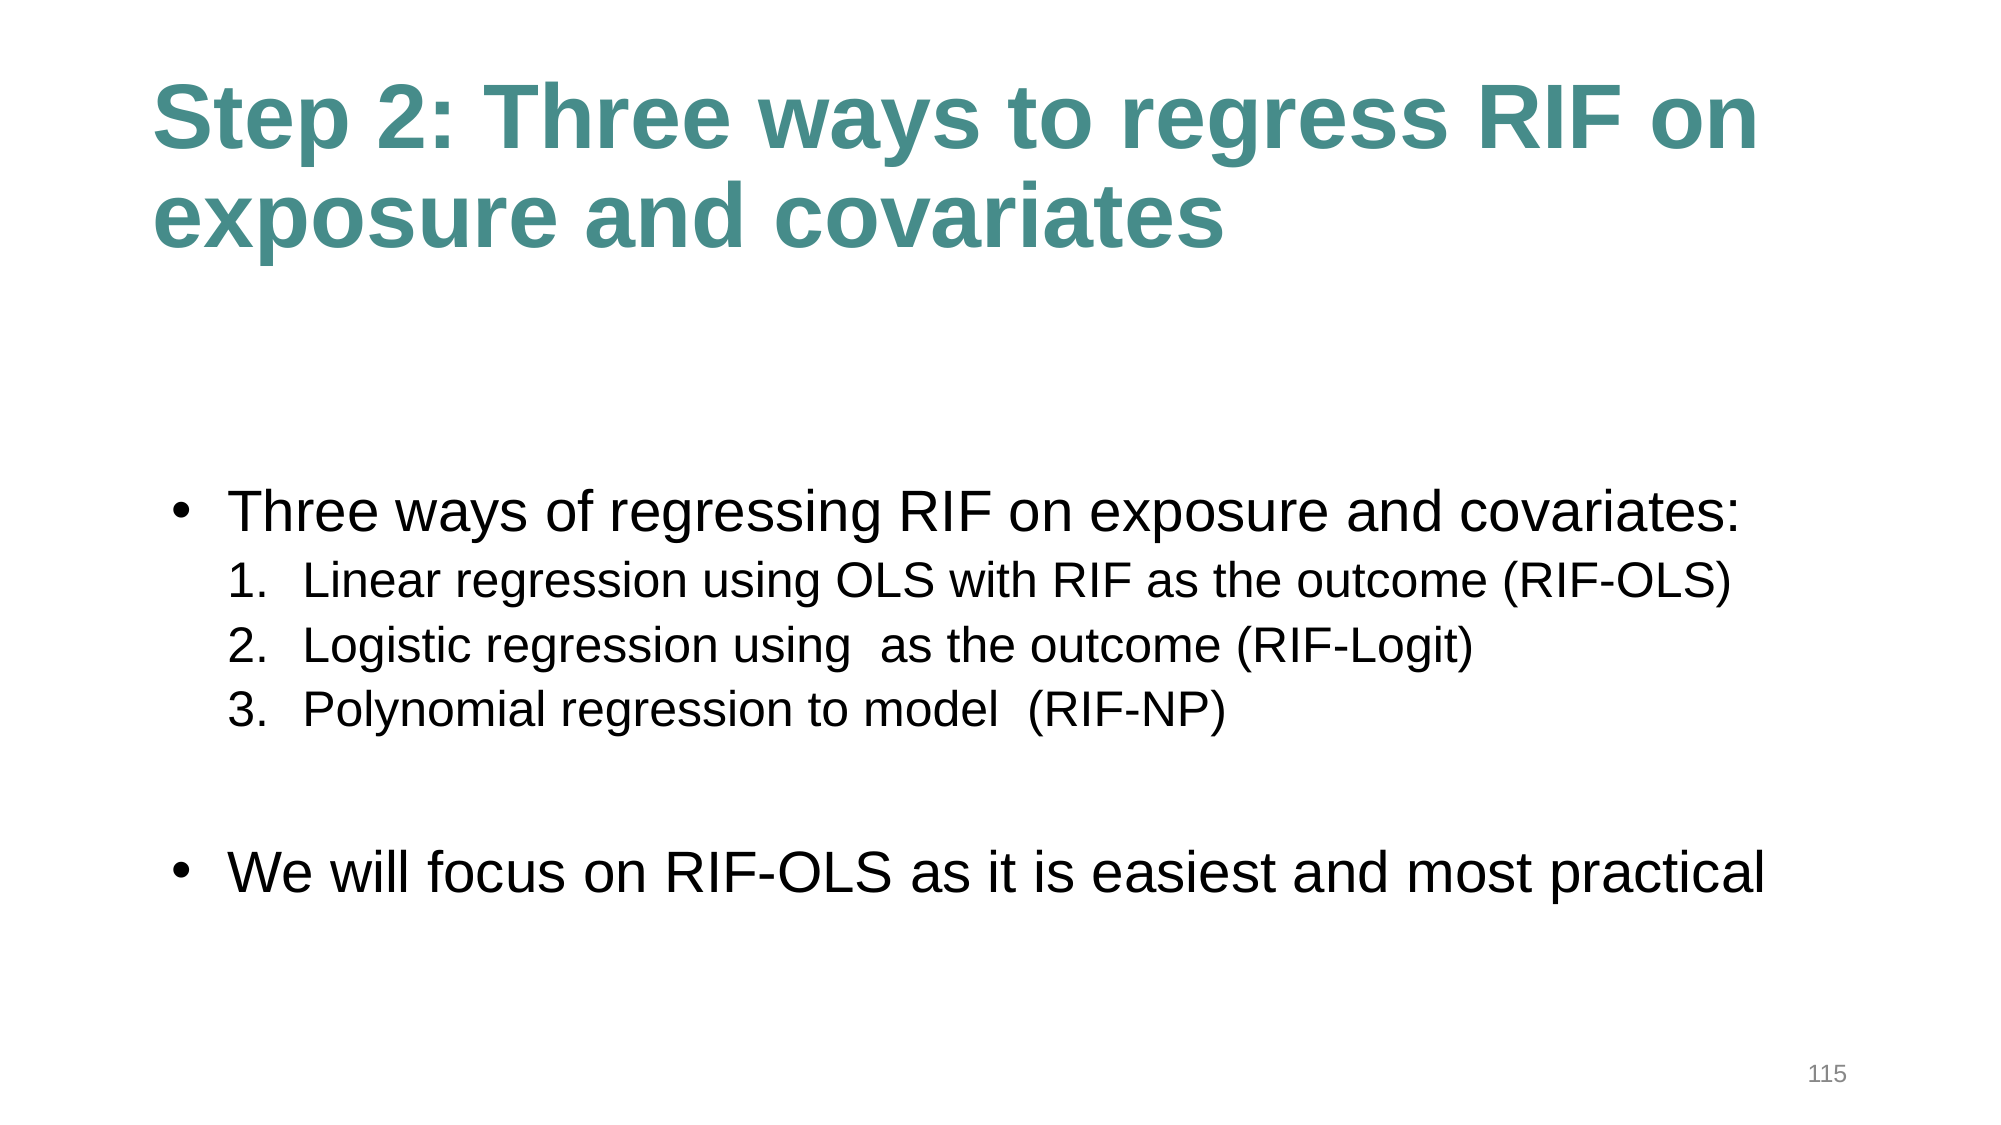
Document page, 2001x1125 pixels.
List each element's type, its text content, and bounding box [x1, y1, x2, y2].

title Step 2: Three ways to regress RIF on exposure and covariates [137, 59, 1863, 278]
slide_number 115 [1412, 1042, 1863, 1103]
